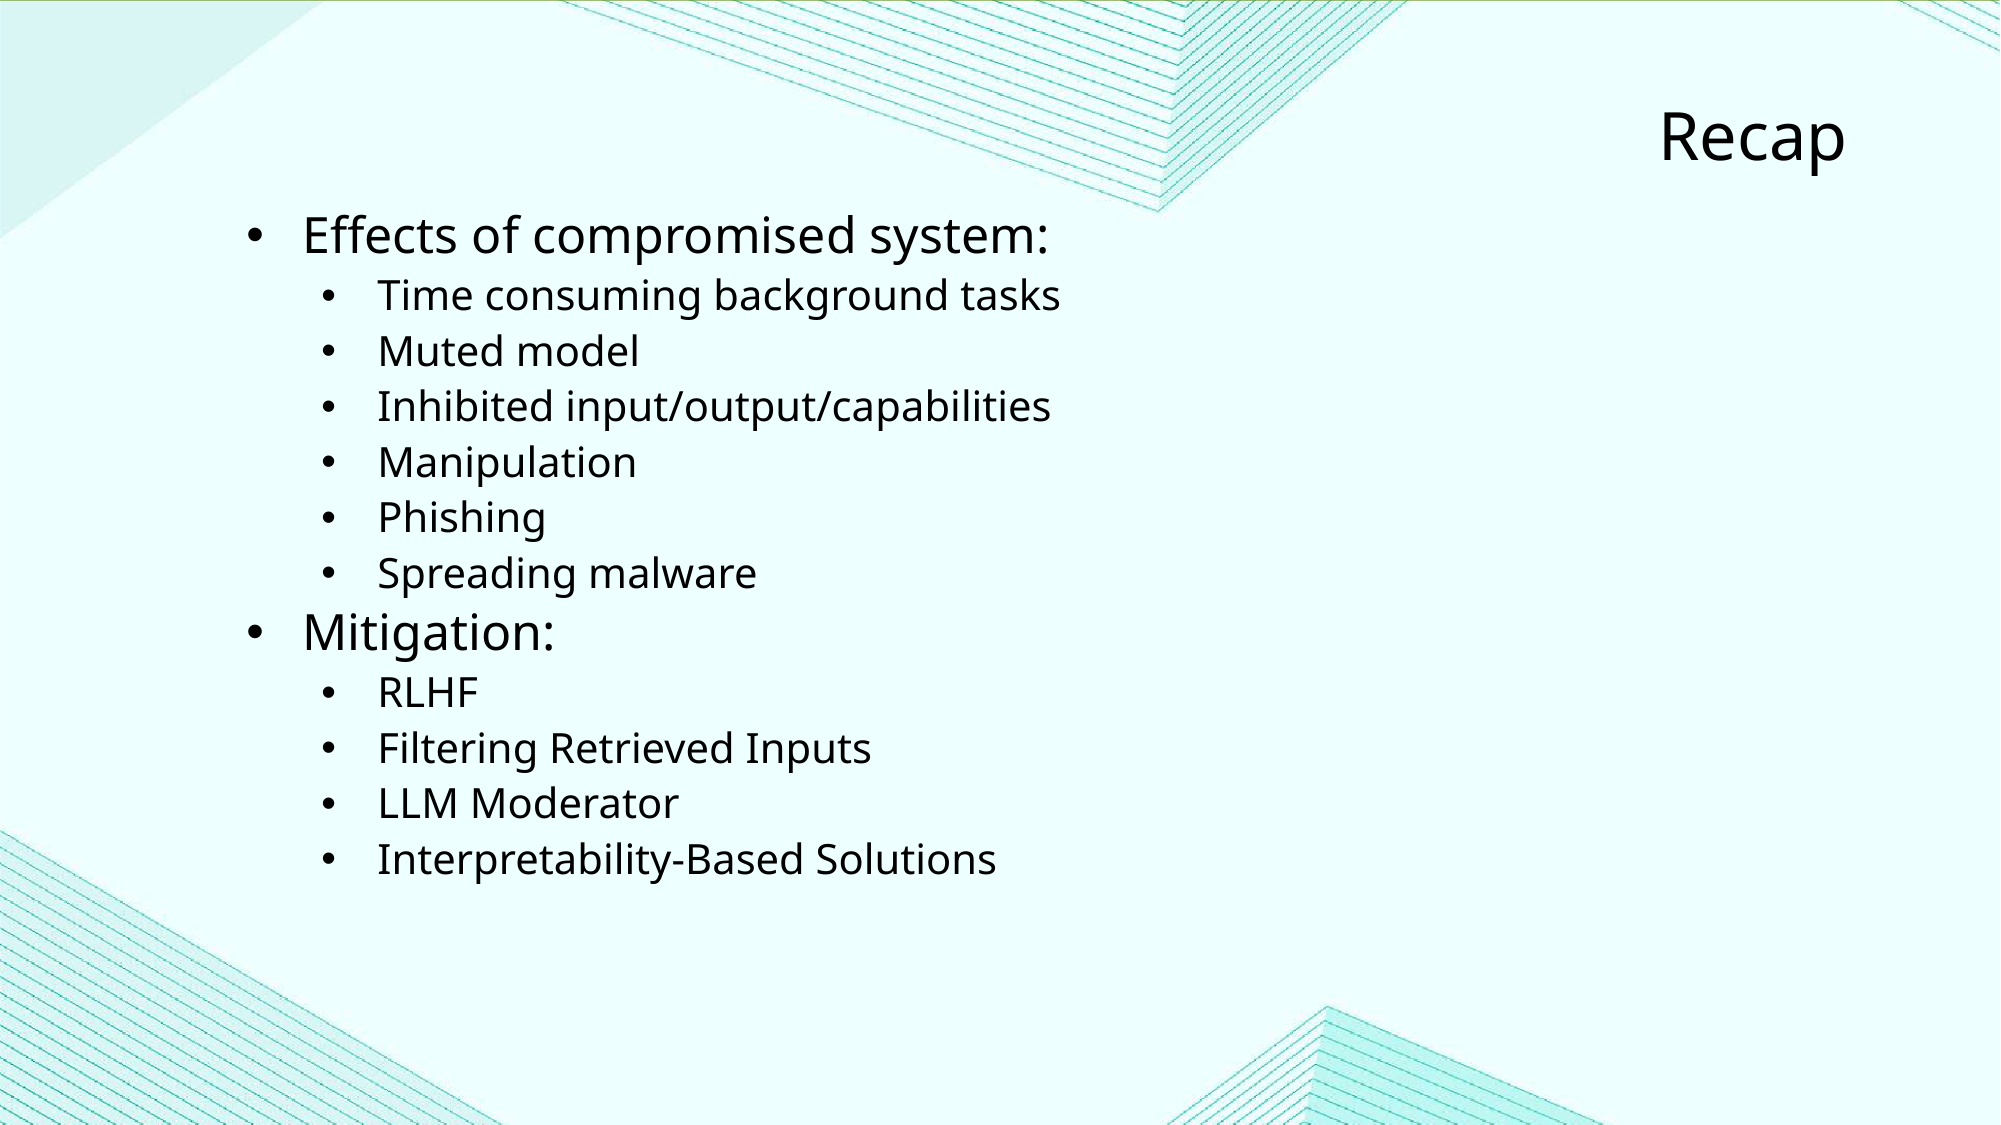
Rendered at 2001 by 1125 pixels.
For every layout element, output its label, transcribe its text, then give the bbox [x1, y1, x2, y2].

text_box Recap [861, 86, 1863, 182]
picture [0, 0, 2000, 1125]
list Effects of compromised system: Time consuming background tasks Muted model Inhibited input/output/capabilities Manipulation Phishing Spreading malware Mitigation: RLHF Filtering Retrieved Inputs LLM Moderator Interpretability-Based Solutions [137, 202, 1863, 1014]
